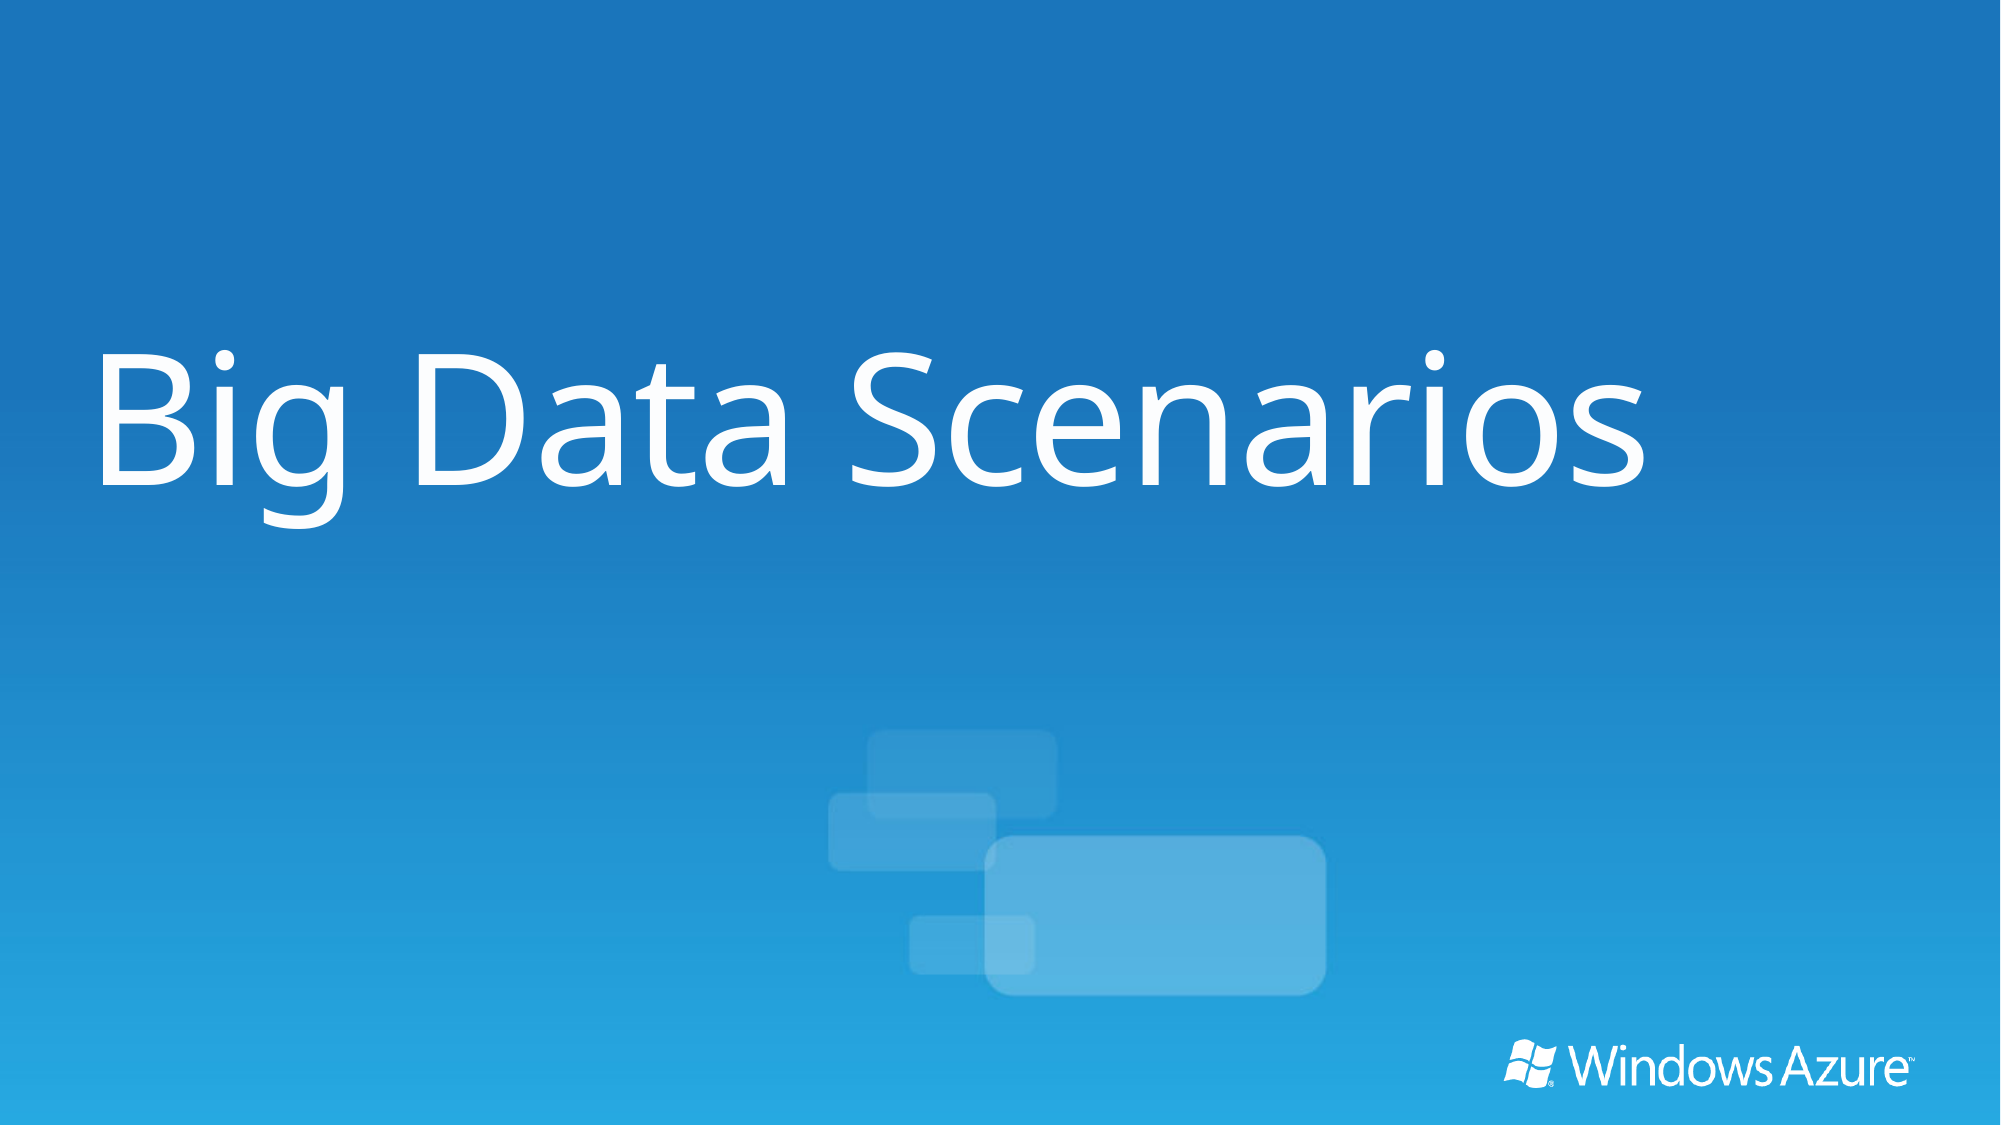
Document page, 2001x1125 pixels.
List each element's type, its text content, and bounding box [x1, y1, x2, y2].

list Big Data Scenarios [85, 312, 1841, 539]
picture [0, 0, 2001, 1125]
